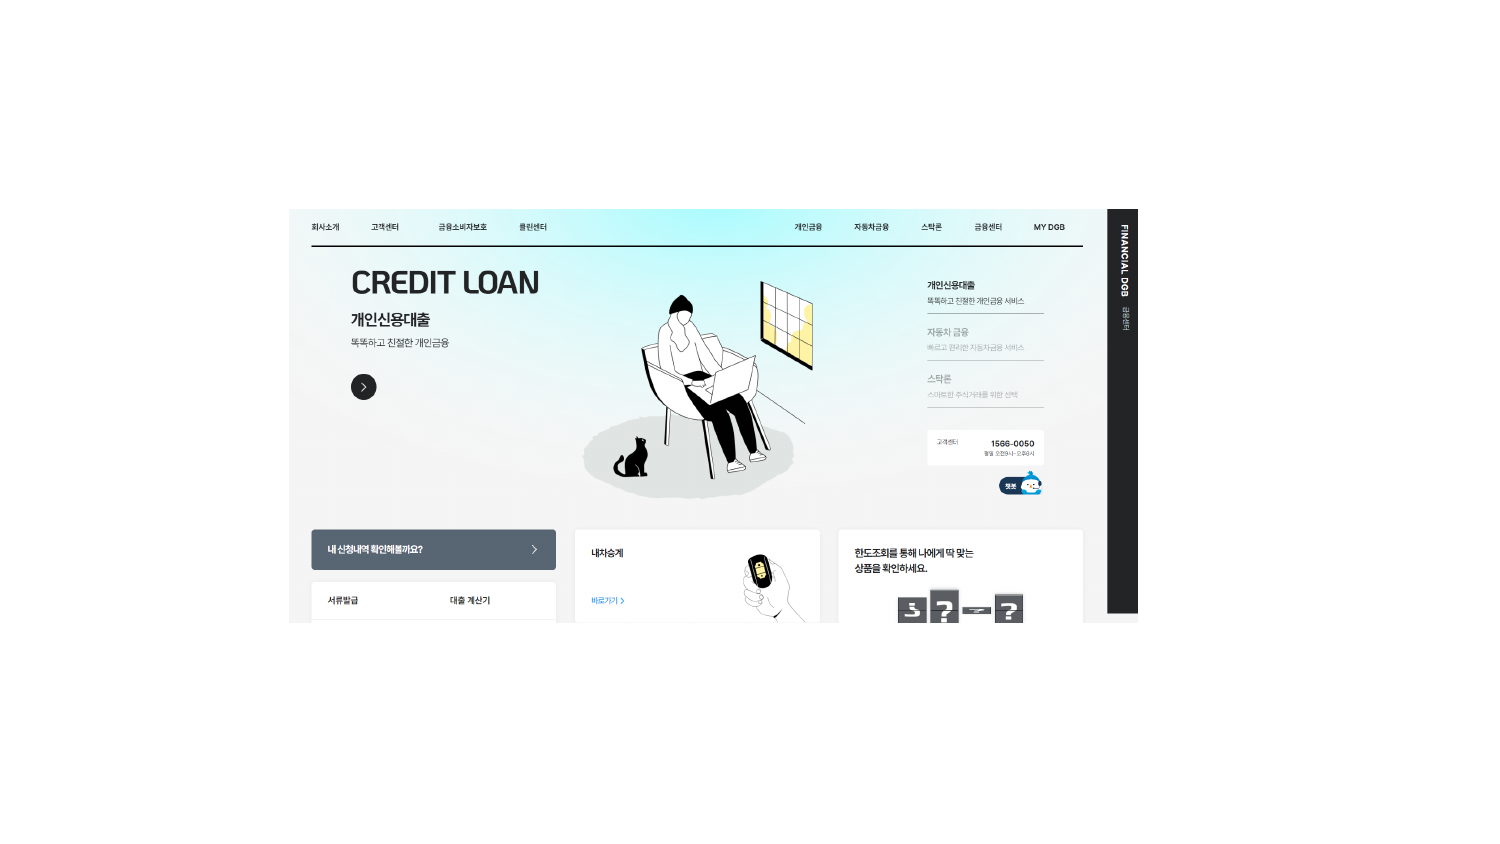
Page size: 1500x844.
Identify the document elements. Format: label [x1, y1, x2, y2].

text_box [212, 167, 1229, 712]
